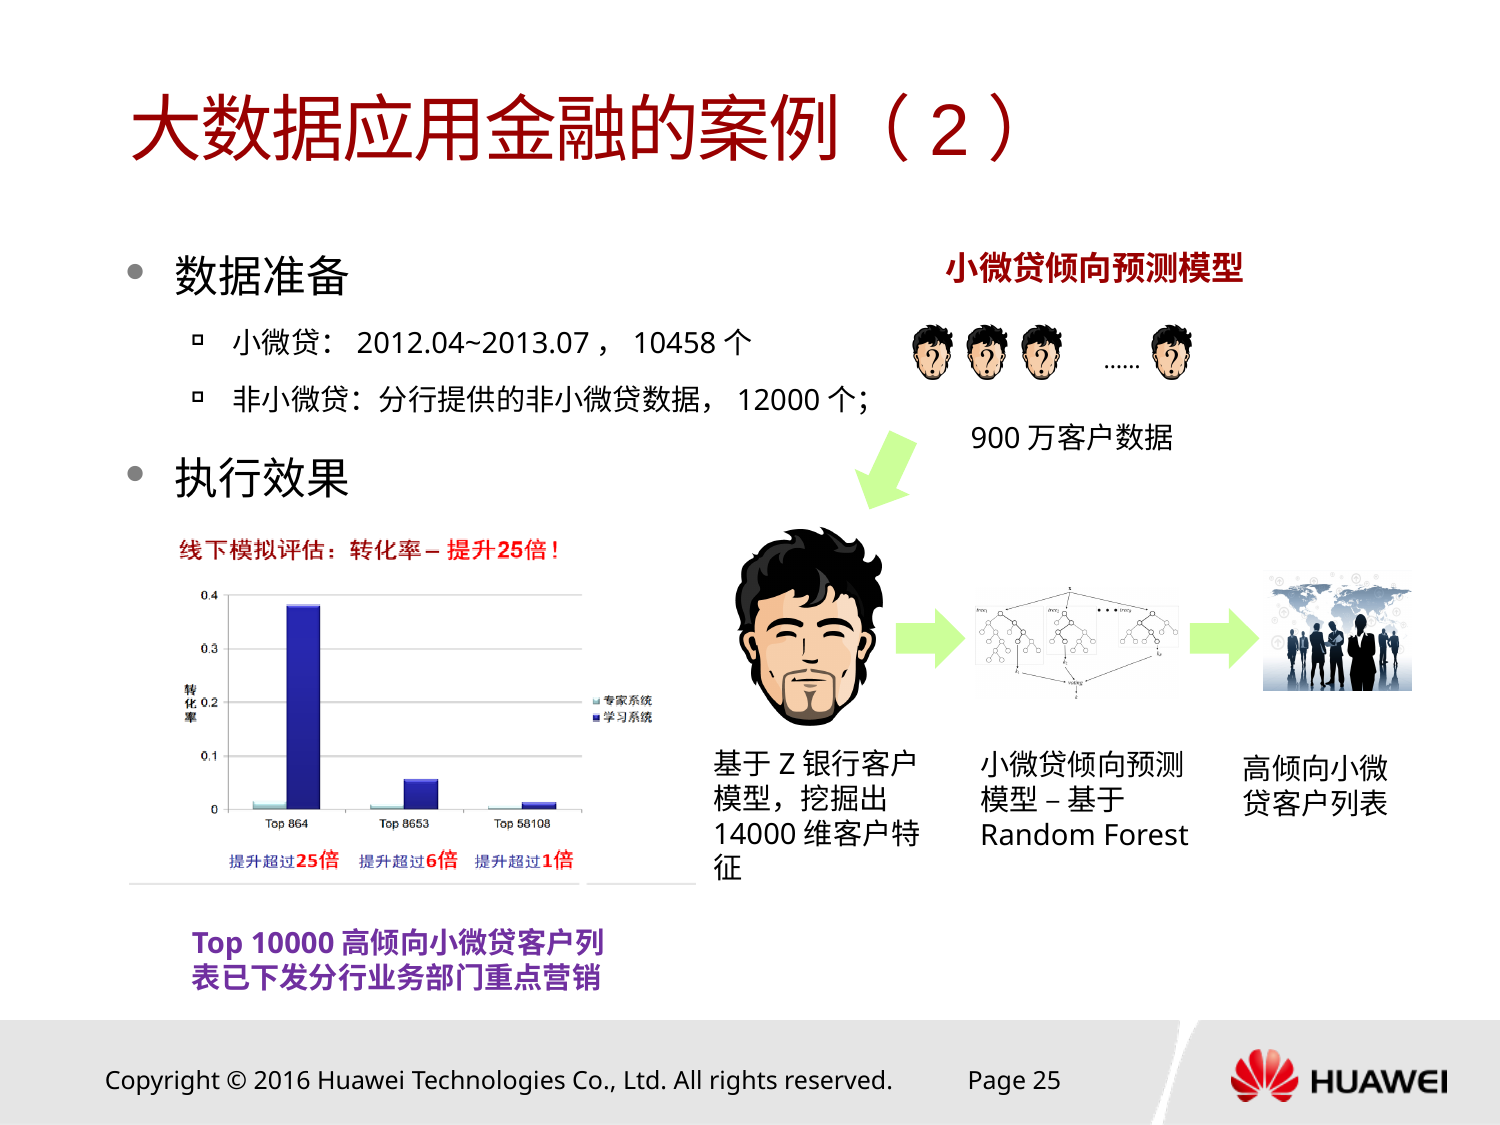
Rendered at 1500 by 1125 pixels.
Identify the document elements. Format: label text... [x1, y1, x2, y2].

text_box 基于Z银行客户模型，挖掘出14000维客户特征 [698, 737, 959, 893]
text_box Top 10000高倾向小微贷客户列表已下发分行业务部门重点营销 [177, 916, 626, 1002]
text_box 小微贷倾向预测模型 [930, 240, 1356, 303]
list 数据准备 小微贷：2012.04~2013.07，10458个 非小微贷：分行提供的非小微贷数据，12000个； 执行效果 [111, 221, 1457, 791]
text_box 高倾向小微贷客户列表 [1228, 742, 1411, 828]
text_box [904, 324, 1200, 463]
picture [129, 511, 696, 885]
picture [0, 1020, 1500, 1125]
text_box [1189, 608, 1258, 669]
text_box [913, 608, 966, 669]
picture [1263, 570, 1412, 691]
text_box 小微贷倾向预测模型 – 基于Random Forest [965, 739, 1207, 859]
text_box 大数据应用金融的案例（2） [129, 54, 1500, 197]
text_box [854, 430, 910, 510]
picture [709, 526, 909, 726]
picture [975, 587, 1179, 699]
